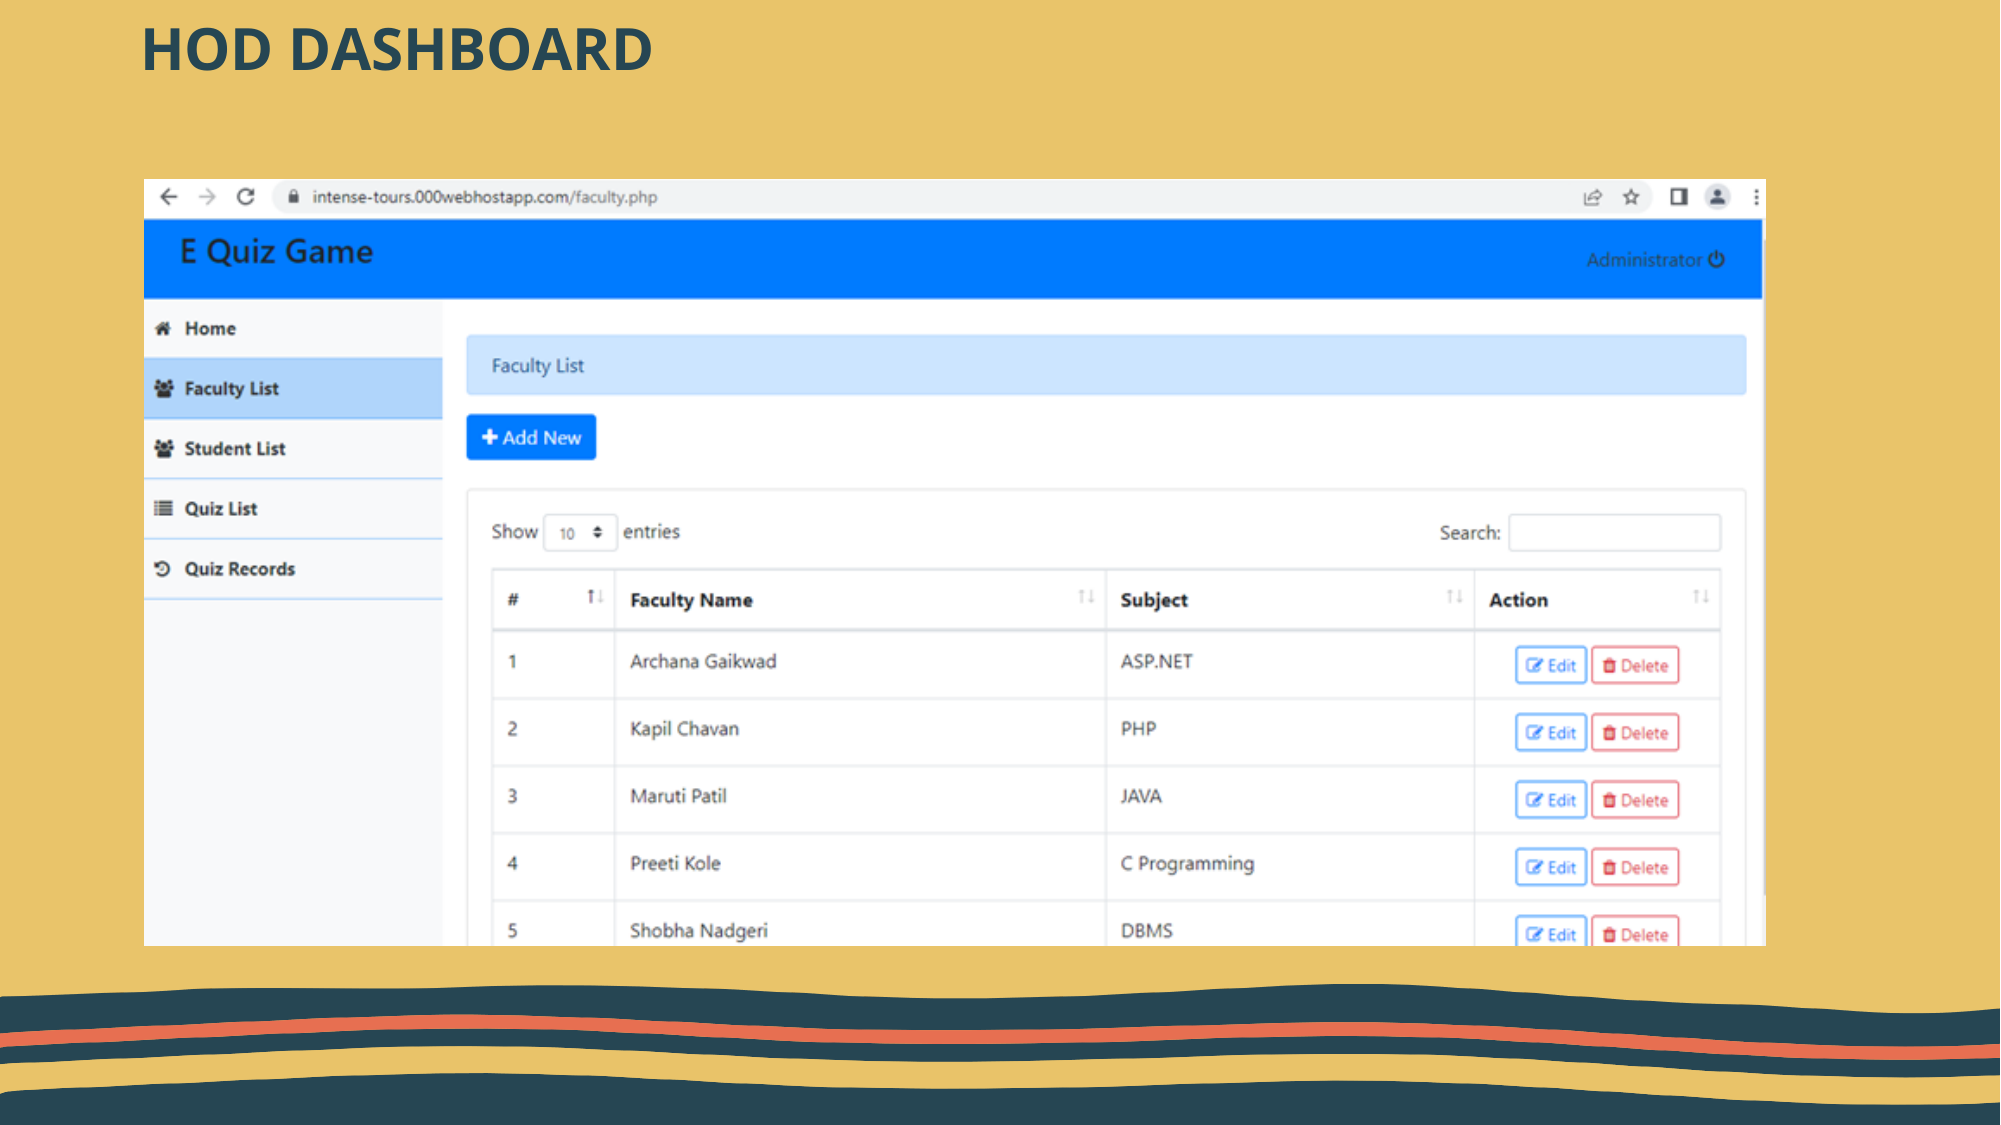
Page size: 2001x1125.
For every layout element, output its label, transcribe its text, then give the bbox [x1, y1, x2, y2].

title HOD DASHBOARD [125, 13, 1591, 127]
picture [0, 984, 2000, 1125]
picture [144, 179, 1766, 946]
